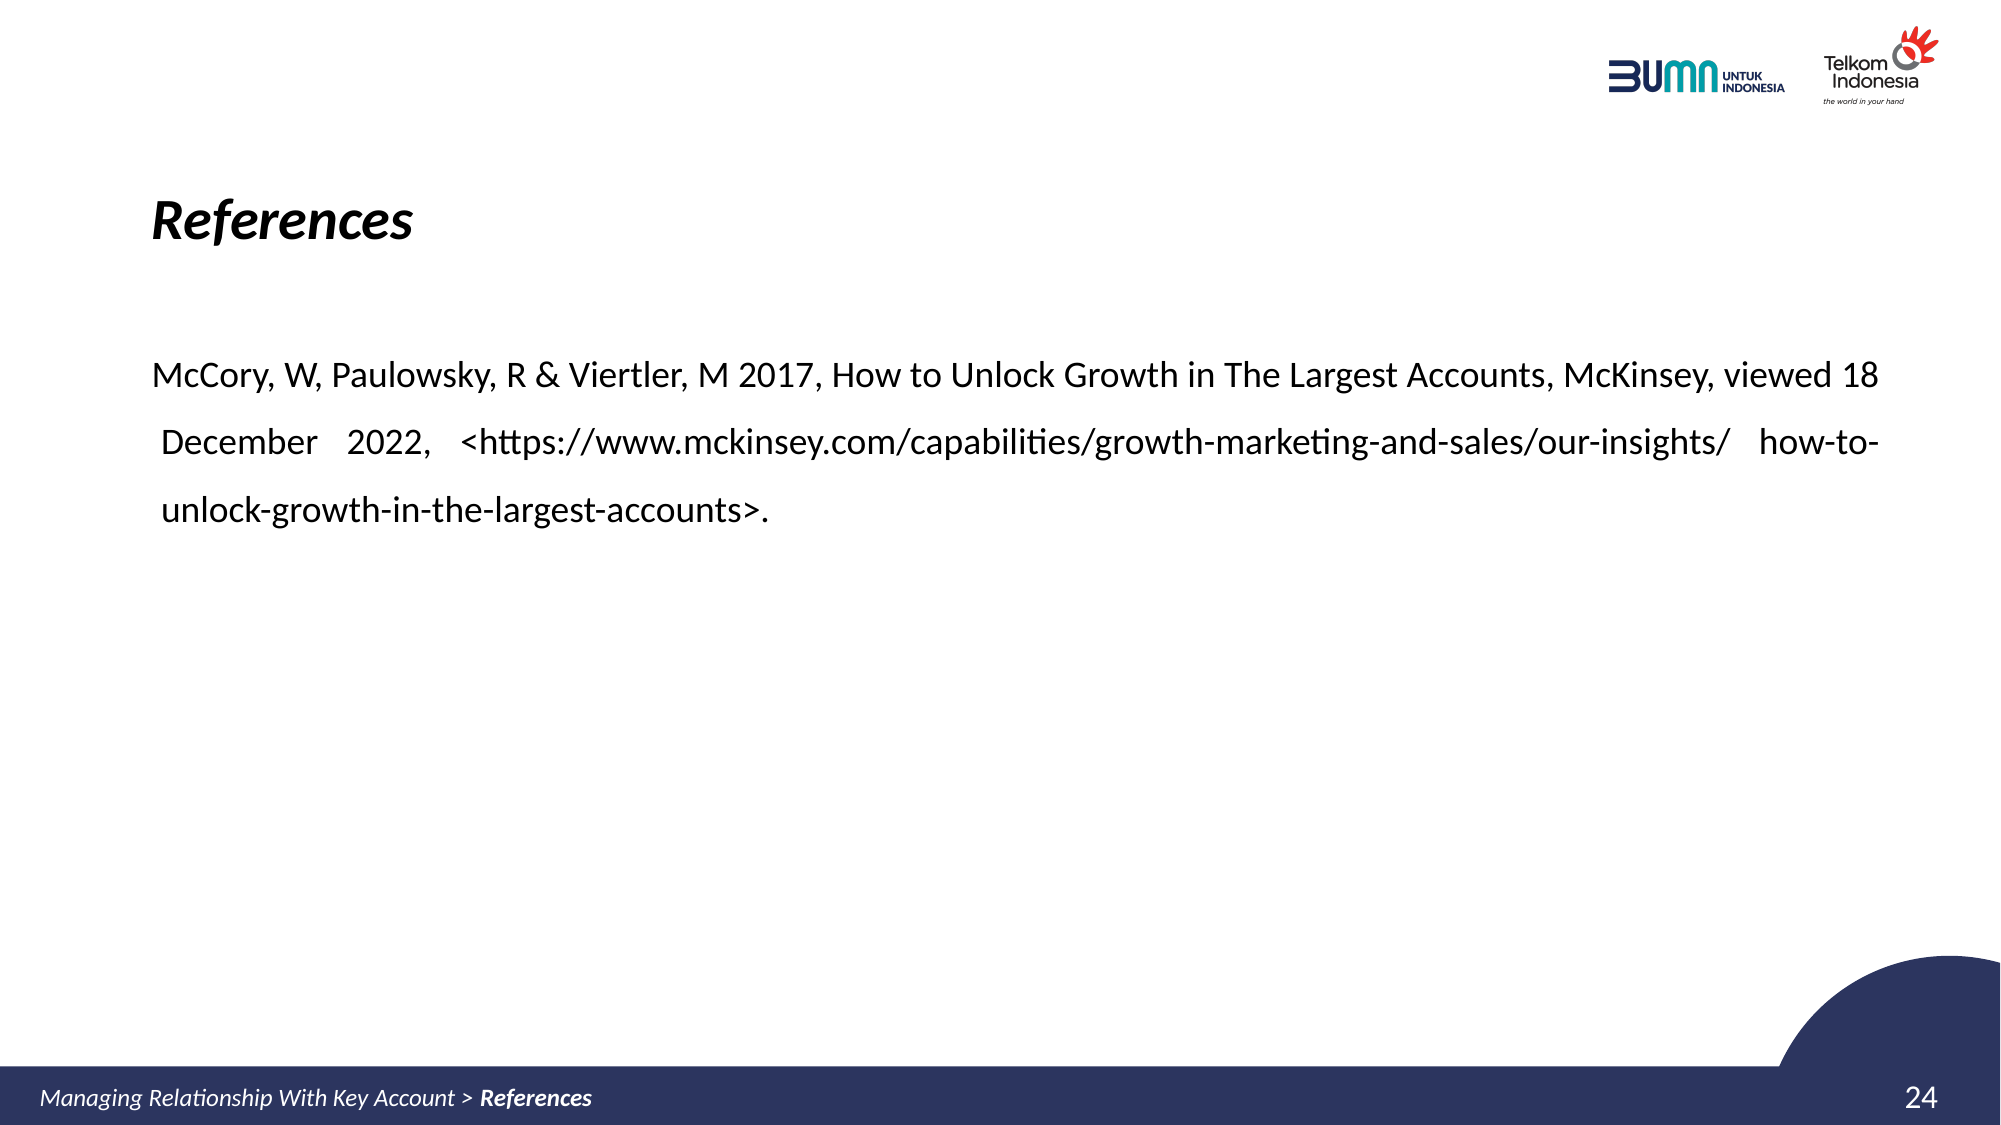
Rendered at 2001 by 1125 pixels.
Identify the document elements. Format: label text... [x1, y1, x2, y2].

text_box McCory, W, Paulowsky, R & Viertler, M 2017, How to Unlock Growth in The Largest Accounts, McKinsey, viewed 18 December 2022, <https://www.mckinsey.com/capabilities/growth-marketing-and-sales/our-insights/ how-to-unlock-growth-in-the-largest-accounts>. [136, 319, 1897, 538]
slide_number 23 [1875, 1065, 1967, 1125]
title References [136, 164, 1897, 278]
picture [1820, 23, 1943, 109]
text_box Managing Relationship With Key Account > References [24, 1066, 1000, 1125]
picture [1605, 56, 1789, 98]
